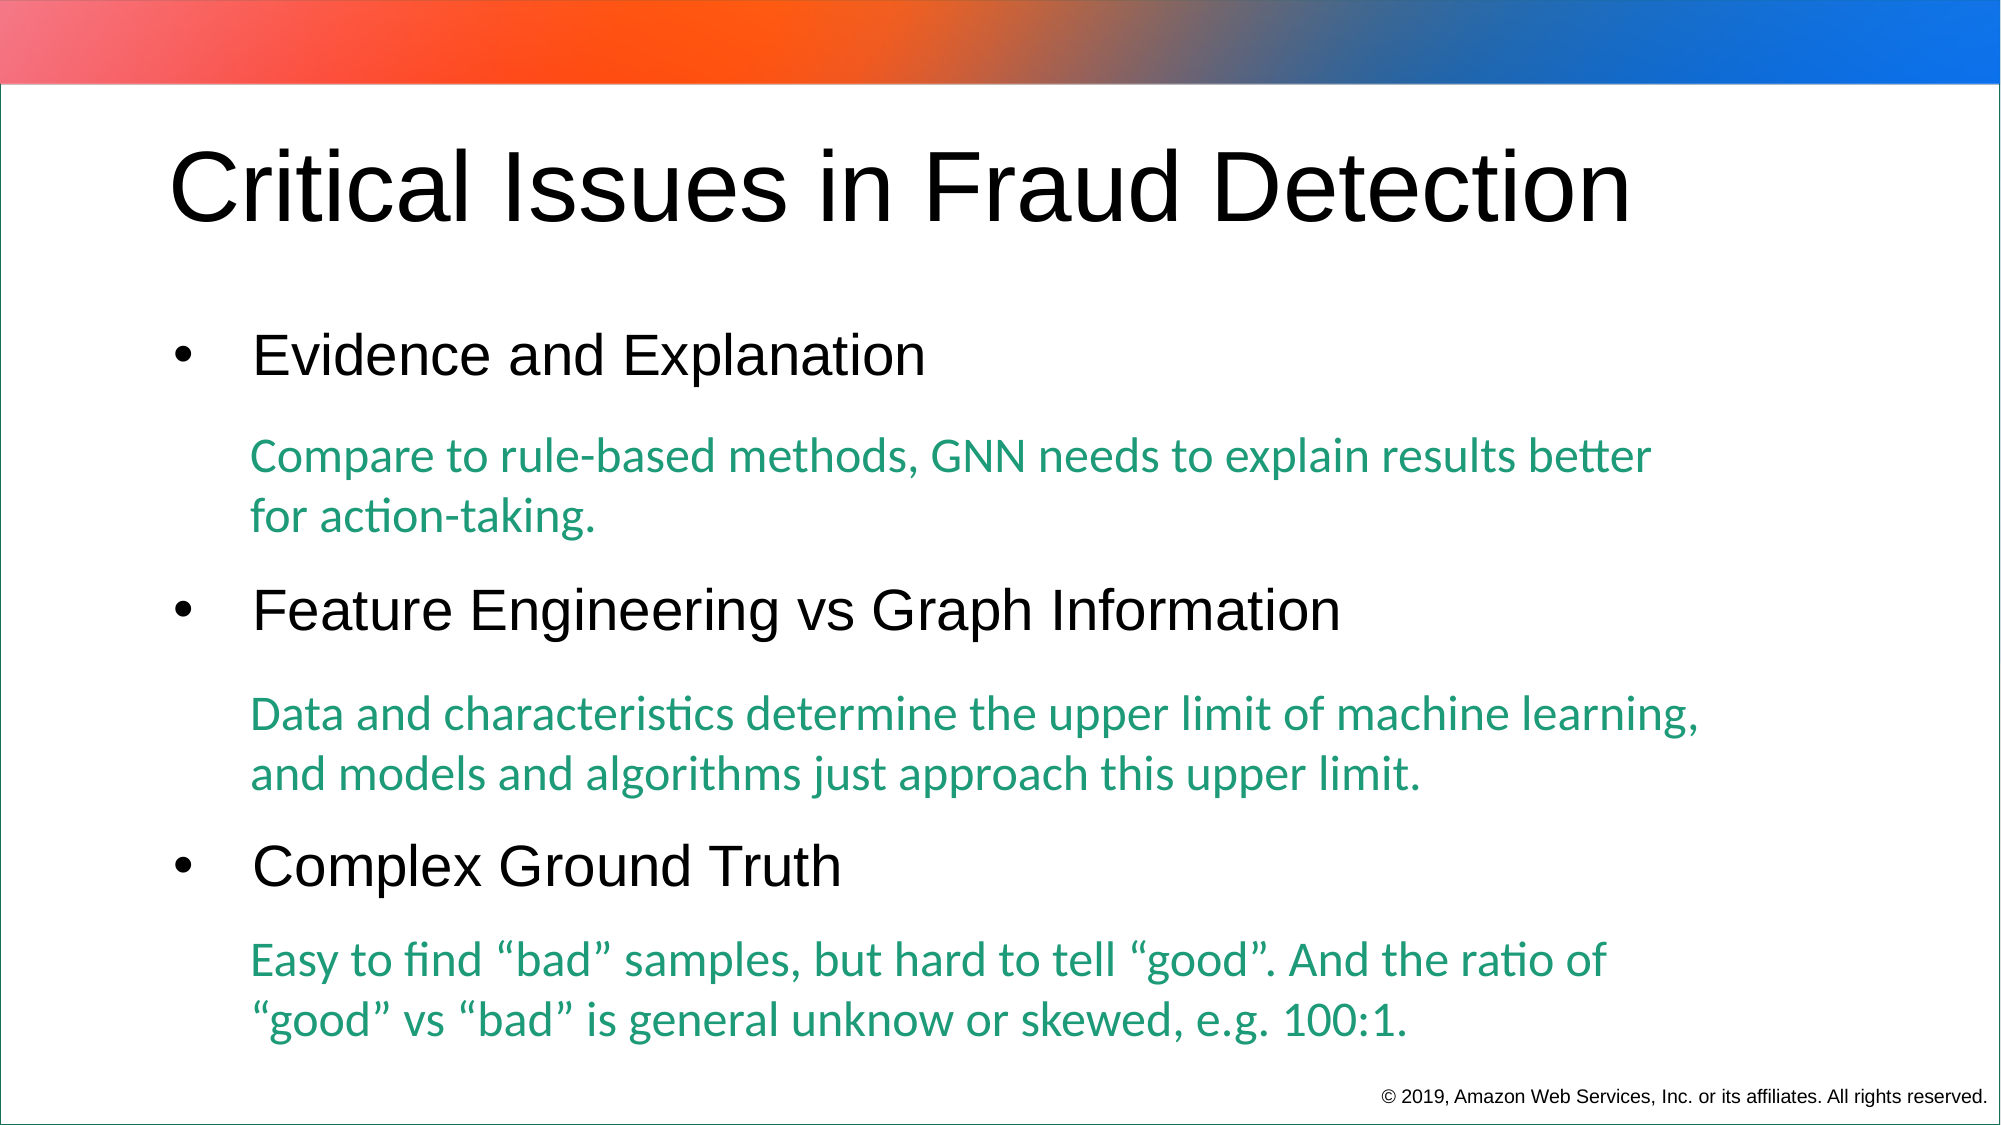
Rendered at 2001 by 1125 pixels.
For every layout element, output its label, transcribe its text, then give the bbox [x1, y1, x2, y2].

text_box Data and characteristics determine the upper limit of machine learning, and models and algorithms just approach this upper limit. [235, 672, 1734, 808]
text_box Compare to rule-based methods, GNN needs to explain results better for action-taking. [235, 414, 1734, 550]
list Evidence and Explanation Feature Engineering vs Graph Information Complex Ground Truth [129, 307, 1905, 1056]
text_box Easy to find “bad” samples, but hard to tell “good”. And the ratio of “good” vs “bad” is general unknow or skewed, e.g. 100:1. [235, 919, 1734, 1055]
picture [0, 0, 2001, 90]
list Critical Issues in Fraud Detection [107, 129, 1805, 294]
